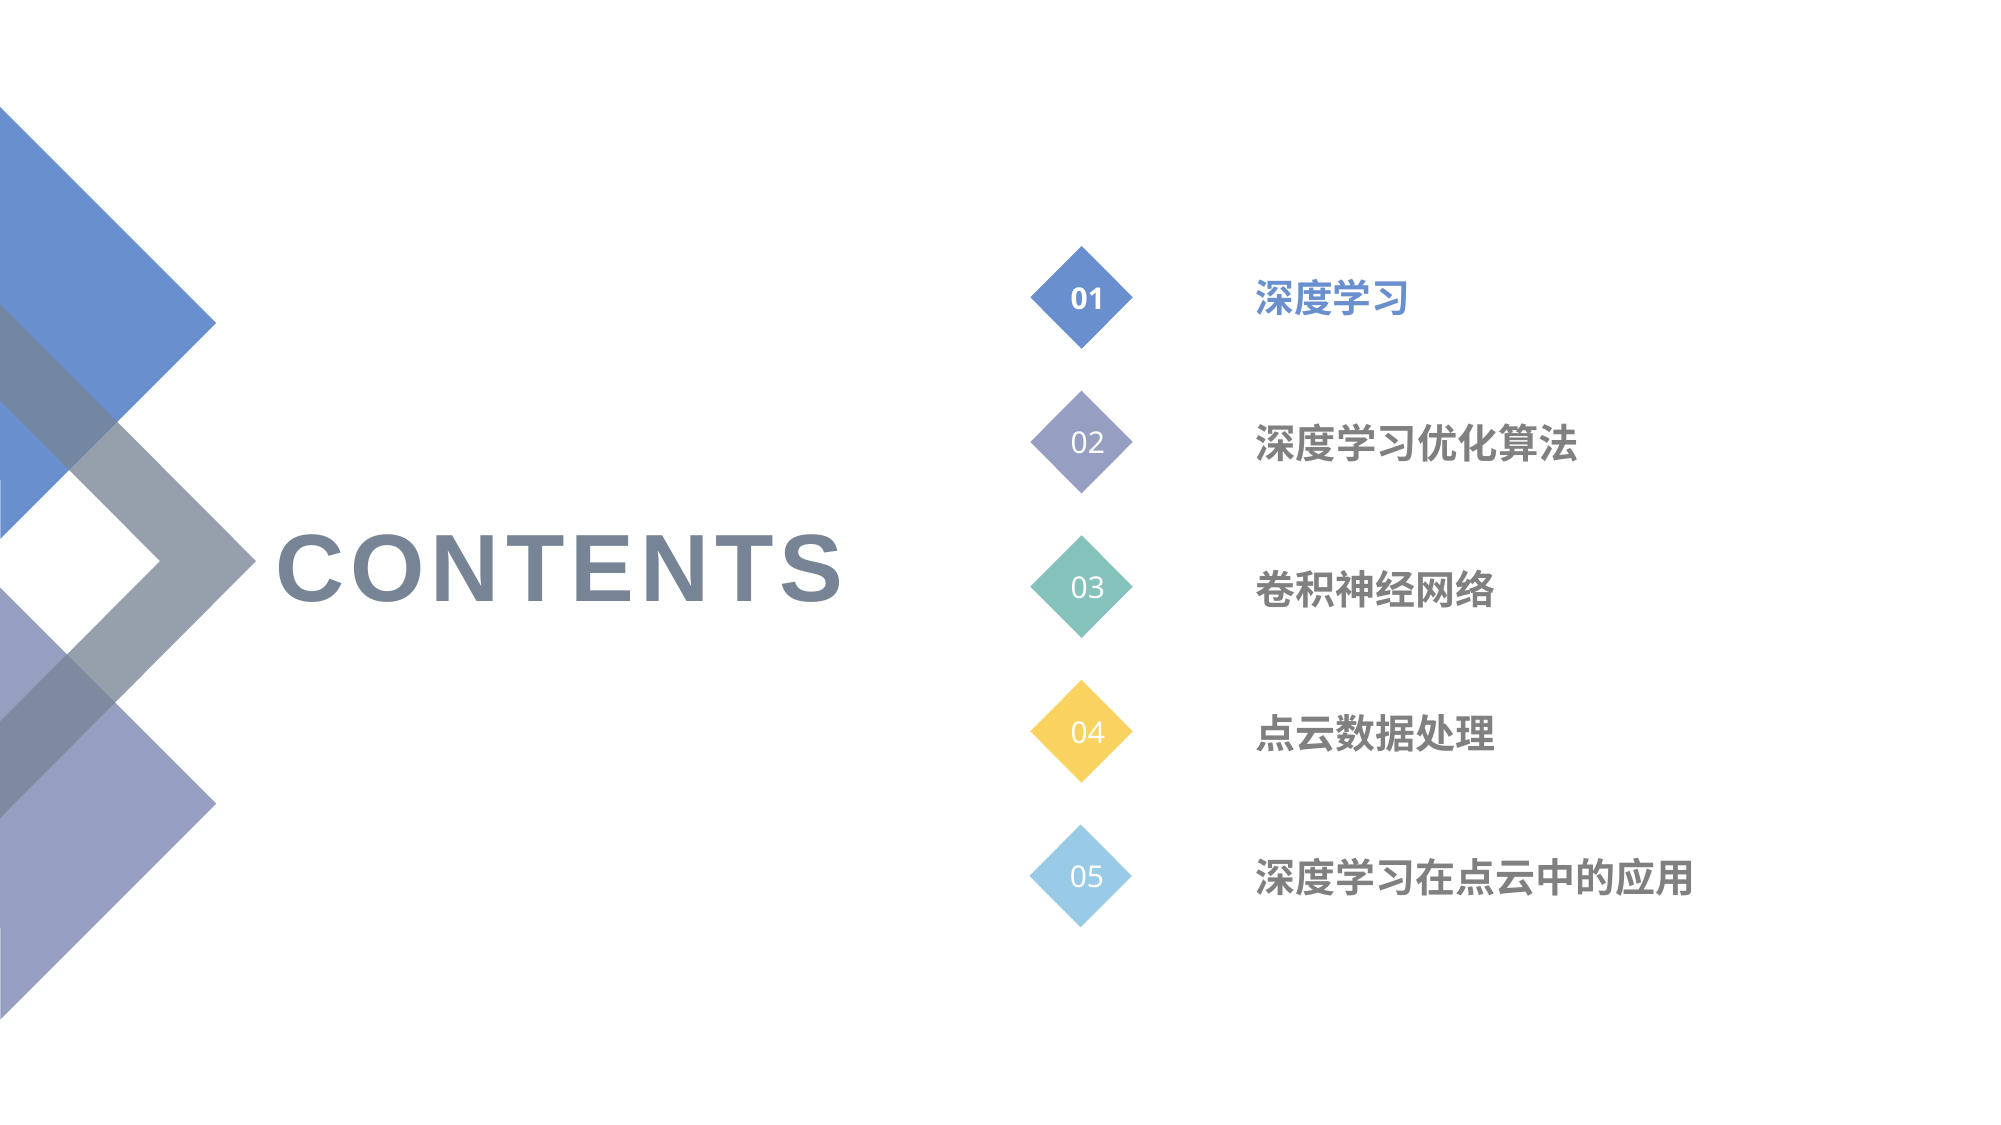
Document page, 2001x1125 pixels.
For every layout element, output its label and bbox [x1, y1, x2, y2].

text_box [0, 169, 1515, 957]
